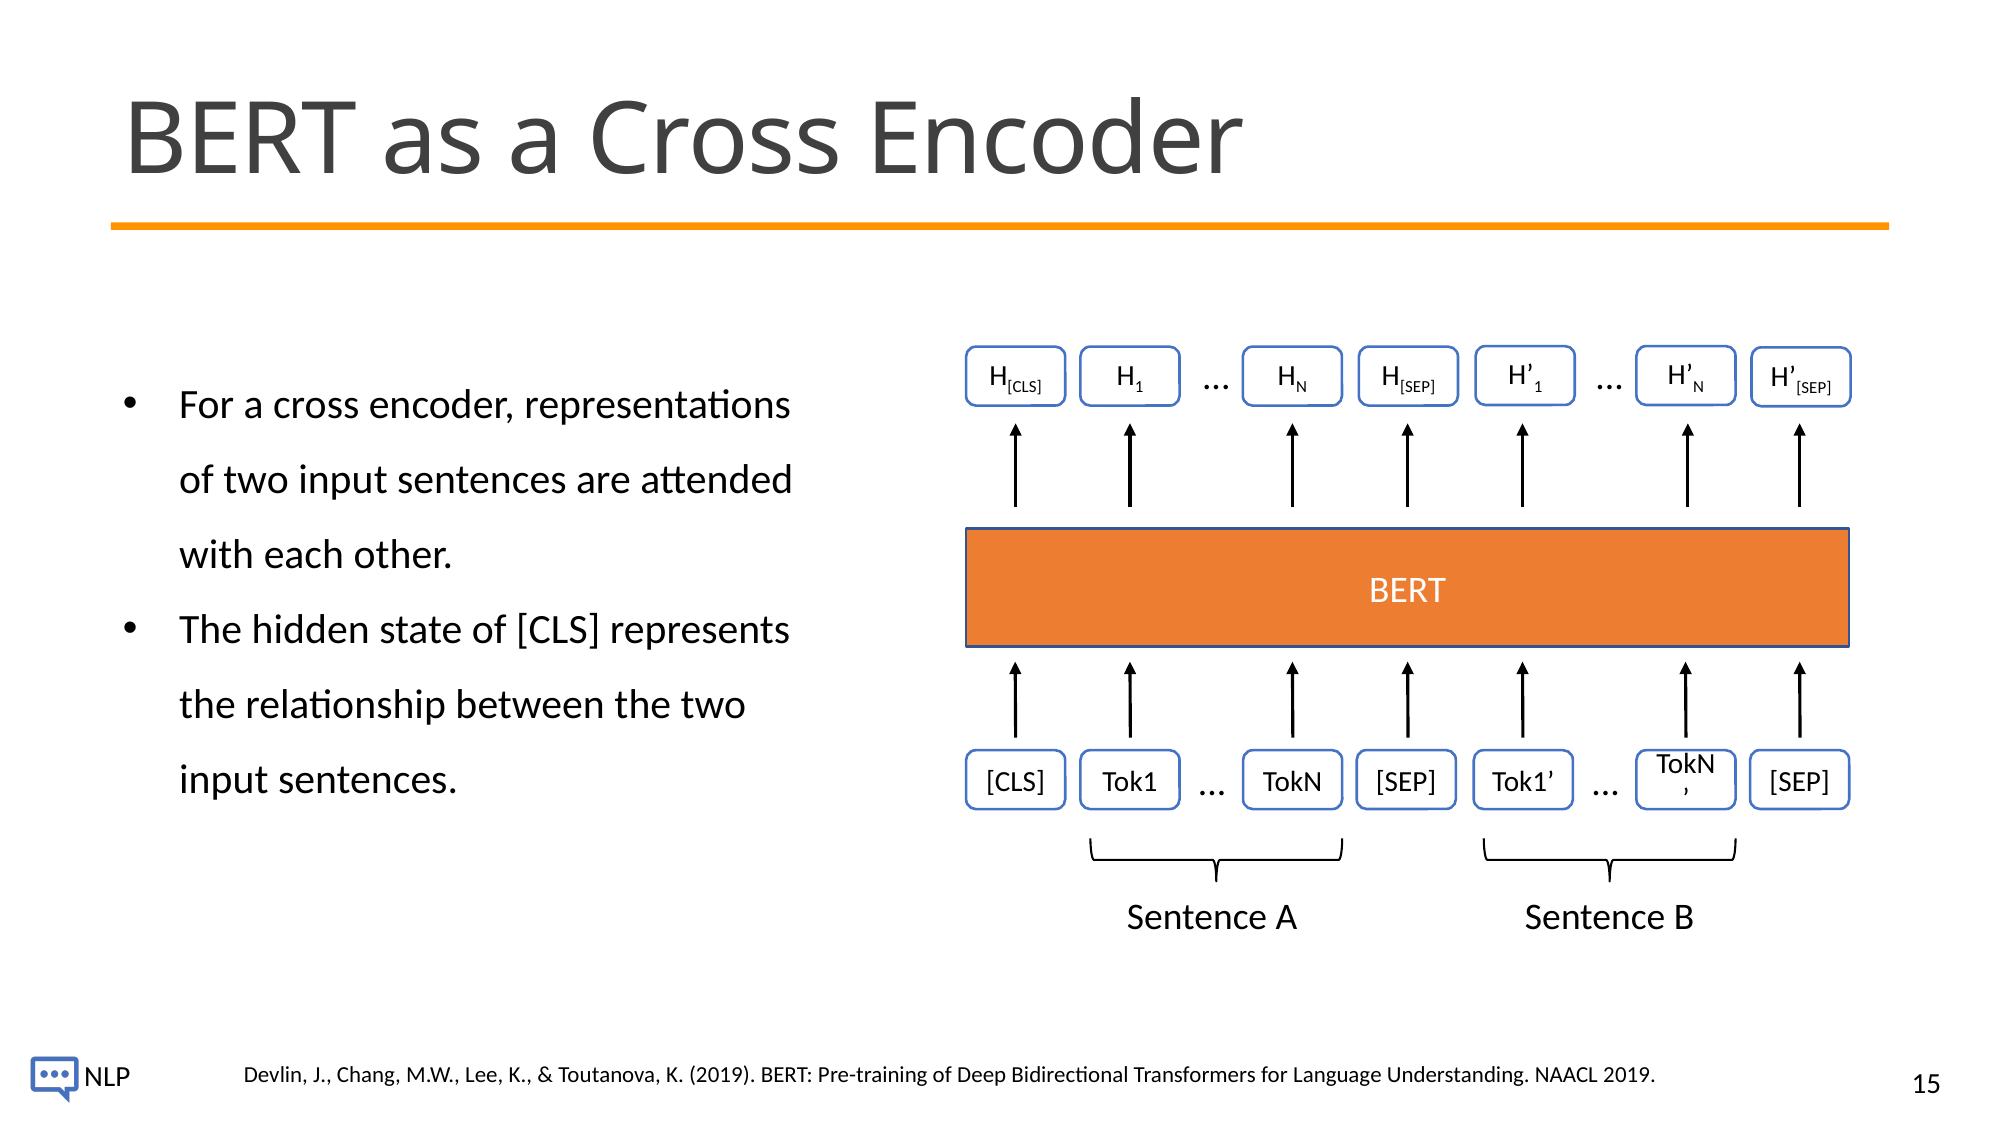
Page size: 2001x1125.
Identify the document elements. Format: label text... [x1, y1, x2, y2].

text_box HN [1246, 345, 1344, 407]
text_box H[CLS] [964, 345, 1067, 407]
text_box For a cross encoder, representations of two input sentences are attended with each other. The hidden state of [CLS] represents the relationship between the two input sentences. [108, 344, 835, 810]
text_box H[SEP] [1357, 345, 1460, 407]
text_box [1089, 838, 1344, 883]
text_box ... [1562, 750, 1649, 811]
text_box [SEP] [1355, 748, 1458, 811]
text_box [CLS] [964, 748, 1067, 811]
text_box Tok1 [1079, 748, 1175, 811]
text_box Devlin, J., Chang, M.W., Lee, K., & Toutanova, K. (2019). BERT: Pre-training of Deep Bidirectional Transformers for Language Understanding. NAACL 2019. [229, 1052, 1771, 1095]
text_box BERT [965, 527, 1850, 648]
picture [23, 1047, 86, 1110]
text_box [SEP] [1748, 748, 1851, 811]
text_box Tok1’ [1472, 748, 1568, 811]
title BERT as a Cross Encoder [107, 58, 1899, 228]
text_box H1 [1079, 345, 1176, 407]
text_box H’[SEP] [1750, 346, 1852, 408]
text_box Sentence B [1501, 884, 1718, 945]
text_box H’1 [1474, 344, 1570, 407]
text_box H’N [1641, 344, 1737, 407]
text_box TokN’ [1641, 748, 1737, 811]
text_box TokN [1248, 748, 1344, 811]
text_box ... [1566, 344, 1653, 405]
text_box ... [1169, 750, 1256, 811]
text_box [1482, 838, 1737, 883]
slide_number 15 [1740, 1052, 1957, 1113]
text_box ... [1173, 344, 1260, 405]
text_box Sentence A [1104, 884, 1321, 945]
